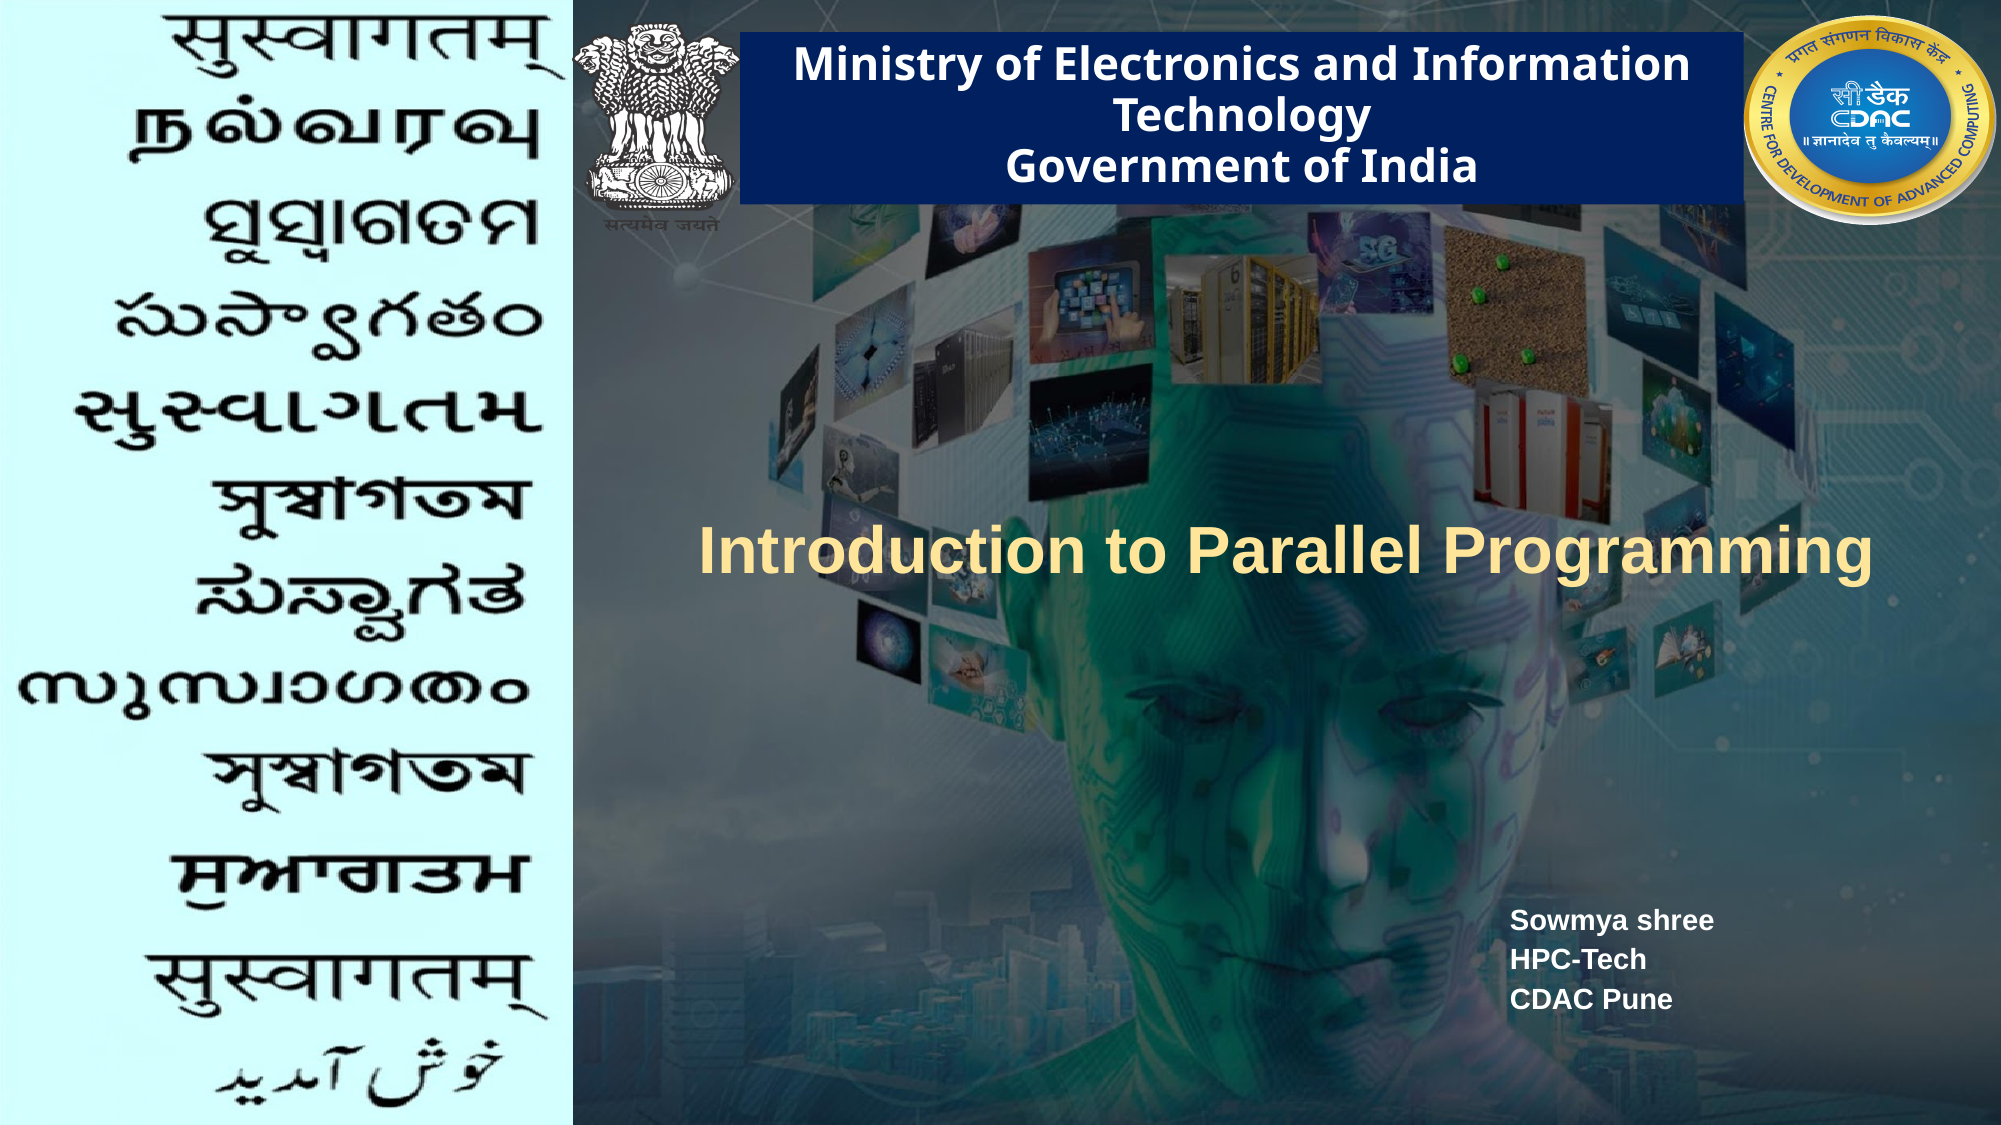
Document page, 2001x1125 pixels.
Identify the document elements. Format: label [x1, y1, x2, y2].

text_box [0, 0, 2000, 1125]
